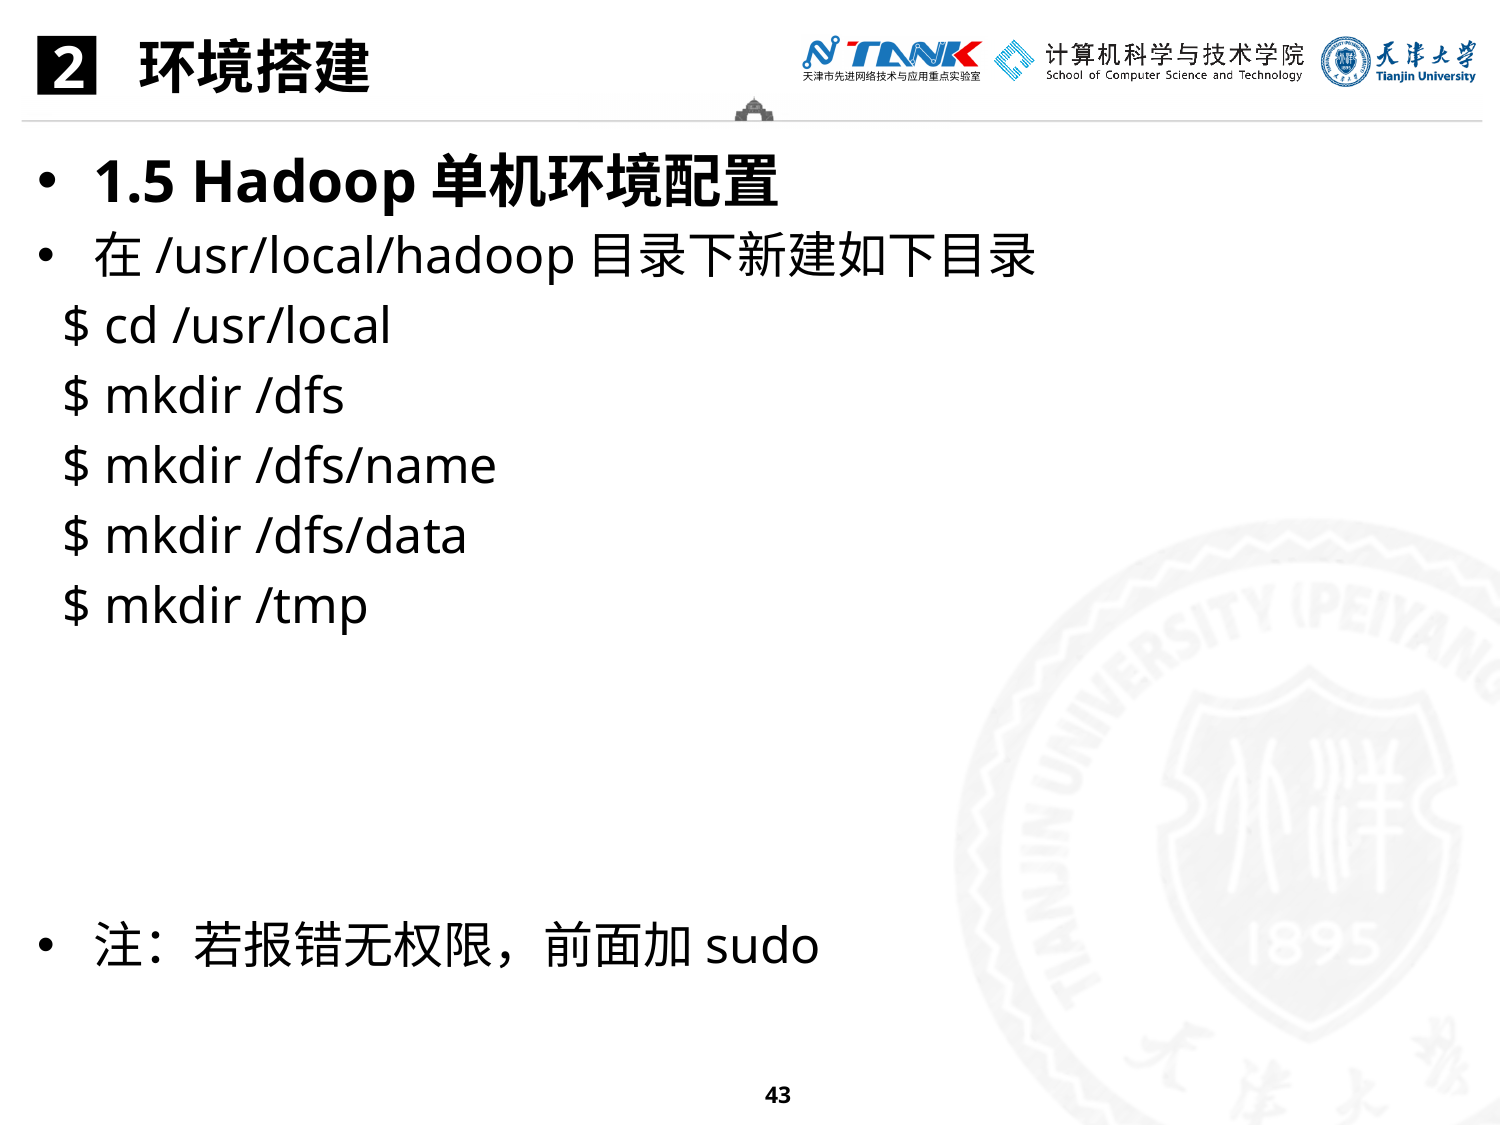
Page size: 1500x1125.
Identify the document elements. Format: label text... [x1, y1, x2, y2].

list 1.5 Hadoop单机环境配置 在/usr/local/hadoop目录下新建如下目录 $ cd /usr/local $ mkdir /dfs $ mkdir /dfs/name $ mkdir /dfs/data $ mkdir /tmp 注：若报错无权限，前面加sudo [22, 136, 1476, 1066]
text_box 2 [35, 34, 99, 97]
slide_number 43 [731, 1072, 826, 1115]
picture [991, 39, 1305, 82]
picture [801, 34, 988, 73]
text_box 环境搭建 [123, 22, 633, 108]
picture [1319, 34, 1477, 90]
picture [21, 93, 1483, 129]
